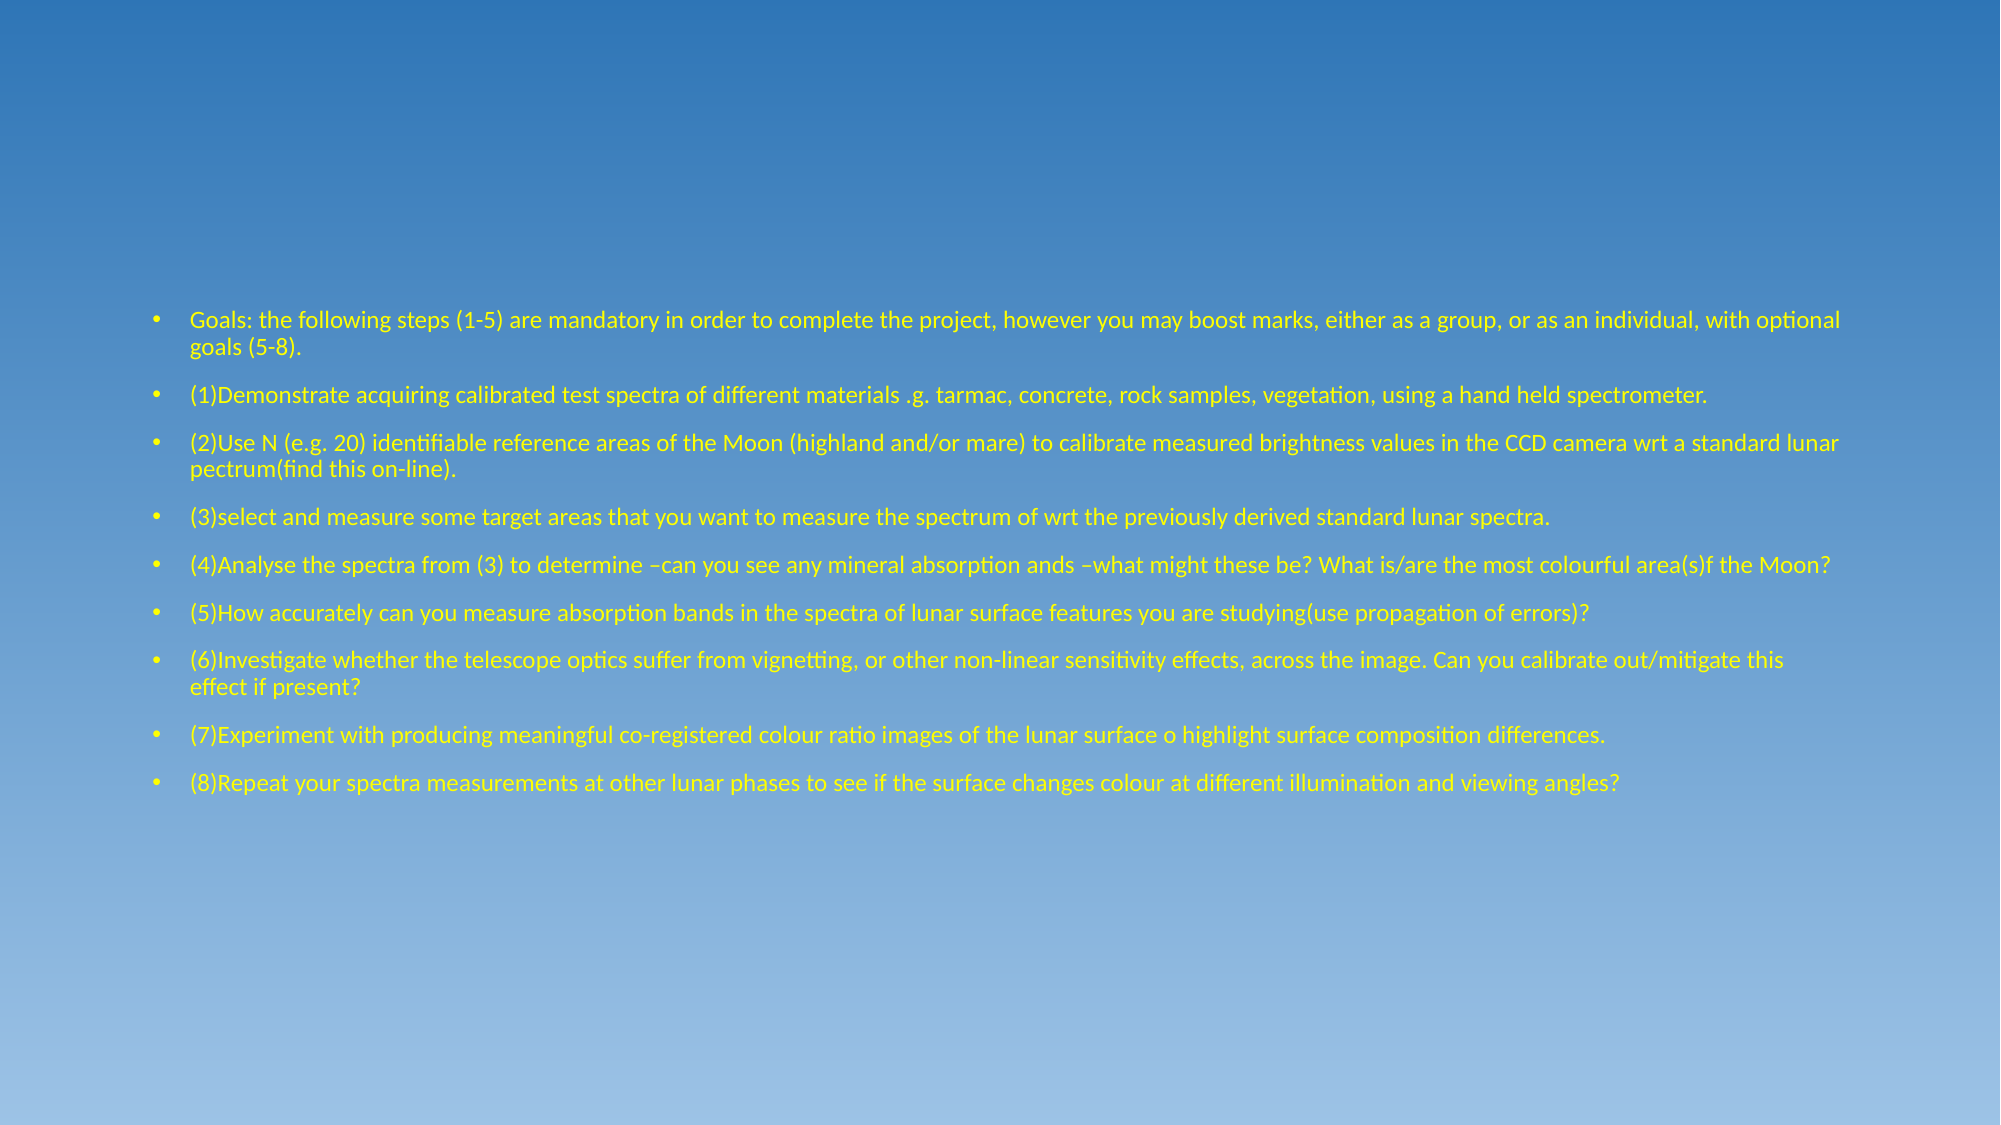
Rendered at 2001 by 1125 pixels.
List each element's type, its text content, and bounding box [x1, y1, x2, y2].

list Goals: the following steps (1-5) are mandatory in order to complete the project, however you may boost marks, either as a group, or as an individual, with optional goals (5-8). (1)Demonstrate acquiring calibrated test spectra of different materials .g. tarmac, concrete, rock samples, vegetation, using a hand held spectrometer. (2)Use N (e.g. 20) identifiable reference areas of the Moon (highland and/or mare) to calibrate measured brightness values in the CCD camera wrt a standard lunar pectrum(find this on-line). (3)select and measure some target areas that you want to measure the spectrum of wrt the previously derived standard lunar spectra. (4)Analyse the spectra from (3) to determine –can you see any mineral absorption ands –what might these be? What is/are the most colourful area(s)f the Moon? (5)How accurately can you measure absorption bands in the spectra of lunar surface features you are studying(use propagation of errors)? (6)Investigate whether the telescope optics suffer from vignetting, or other non-linear sensitivity effects, across the image. Can you calibrate out/mitigate this effect if present? (7)Experiment with producing meaningful co-registered colour ratio images of the lunar surface o highlight surface composition differences. (8)Repeat your spectra measurements at other lunar phases to see if the surface changes colour at different illumination and viewing angles? [137, 299, 1863, 1014]
